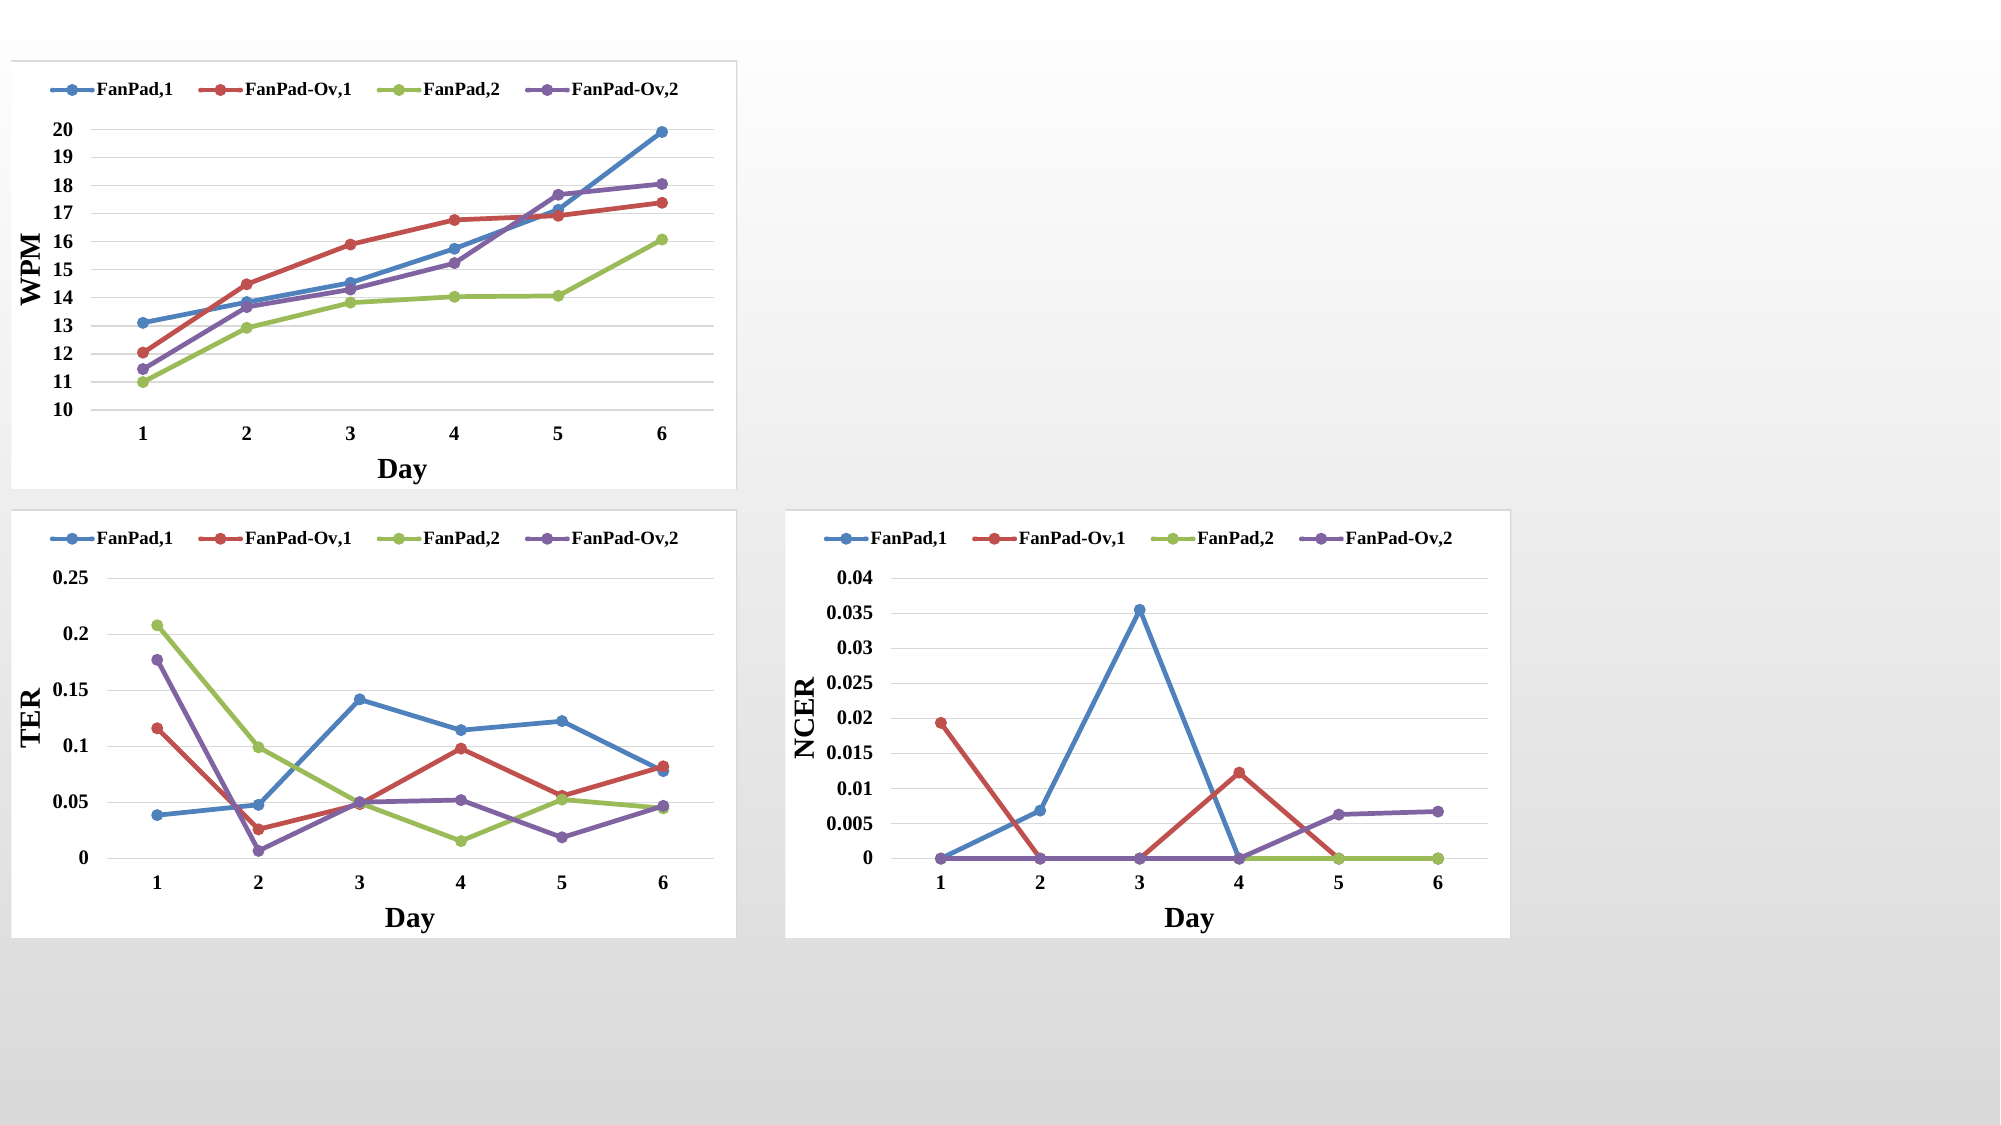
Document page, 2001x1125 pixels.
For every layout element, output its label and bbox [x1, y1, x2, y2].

picture [785, 508, 1512, 938]
picture [11, 508, 738, 938]
picture [11, 60, 738, 489]
